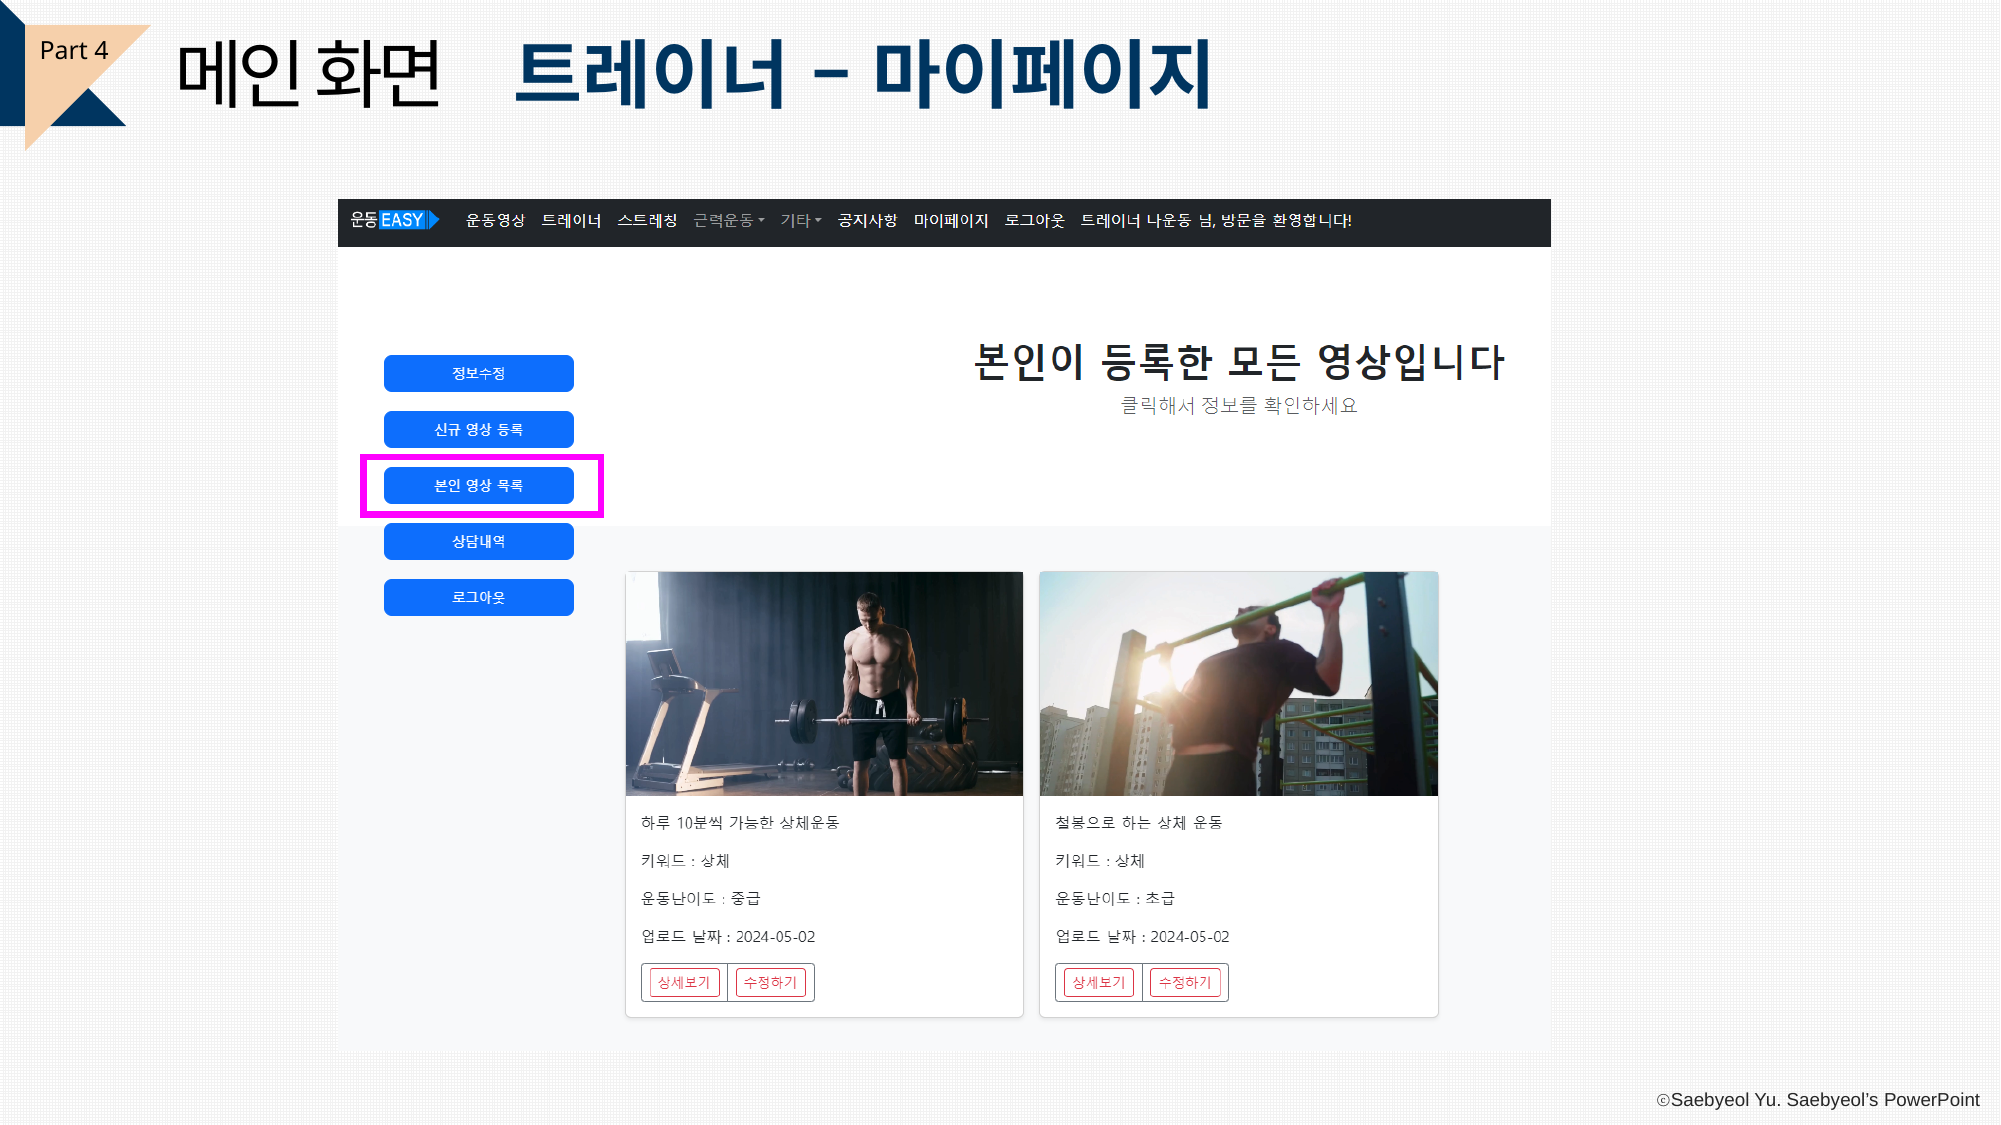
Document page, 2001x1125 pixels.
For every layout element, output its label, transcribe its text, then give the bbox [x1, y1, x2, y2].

text_box 트레이너 – 마이페이지 [499, 19, 1232, 125]
text_box [51, 88, 129, 128]
text_box [0, 0, 25, 128]
text_box 메인 화면 [159, 19, 462, 125]
text_box [24, 73, 105, 154]
text_box Part 4 [24, 27, 124, 73]
text_box [24, 23, 154, 54]
picture [338, 199, 1551, 1051]
